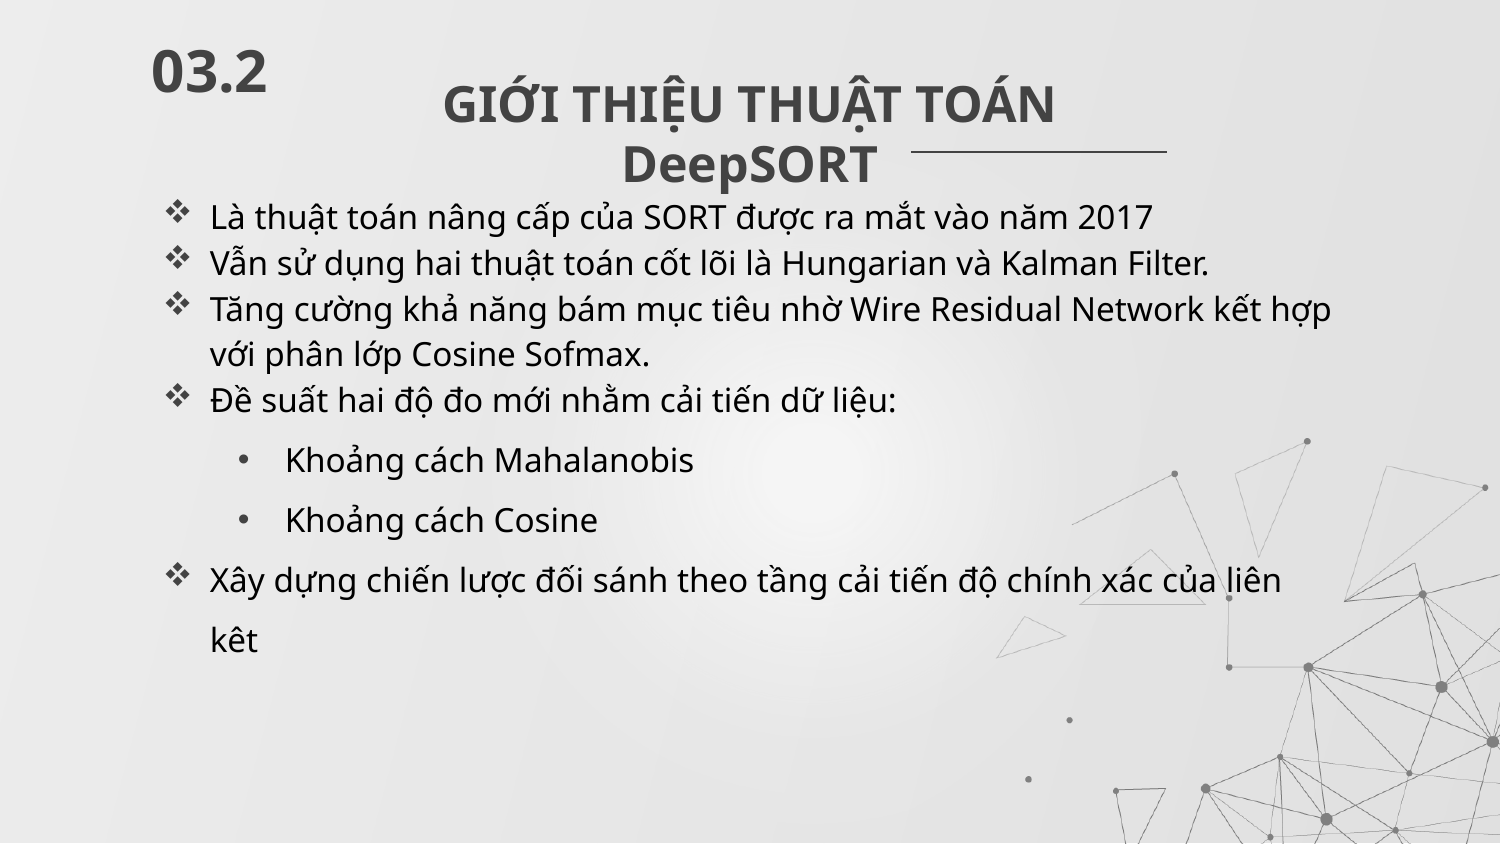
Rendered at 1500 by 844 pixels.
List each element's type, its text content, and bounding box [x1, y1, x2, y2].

picture [0, 0, 1500, 844]
title 03.2 [0, 7, 284, 131]
title GIỚI THIỆU THUẬT TOÁN DeepSORT [322, 57, 1178, 174]
list Là thuật toán nâng cấp của SORT được ra mắt vào năm 2017 Vẫn sử dụng hai thuật toán cốt lõi là Hungarian và Kalman Filter. Tăng cường khả năng bám mục tiêu nhờ Wire Residual Network kết hợp với phân lớp Cosine Sofmax. Đề suất hai độ đo mới nhằm cải tiến dữ liệu: Khoảng cách Mahalanobis Khoảng cách Cosine Xây dựng chiến lược đối sánh theo tầng cải tiến độ chính xác của liên kêt [147, 174, 1356, 795]
